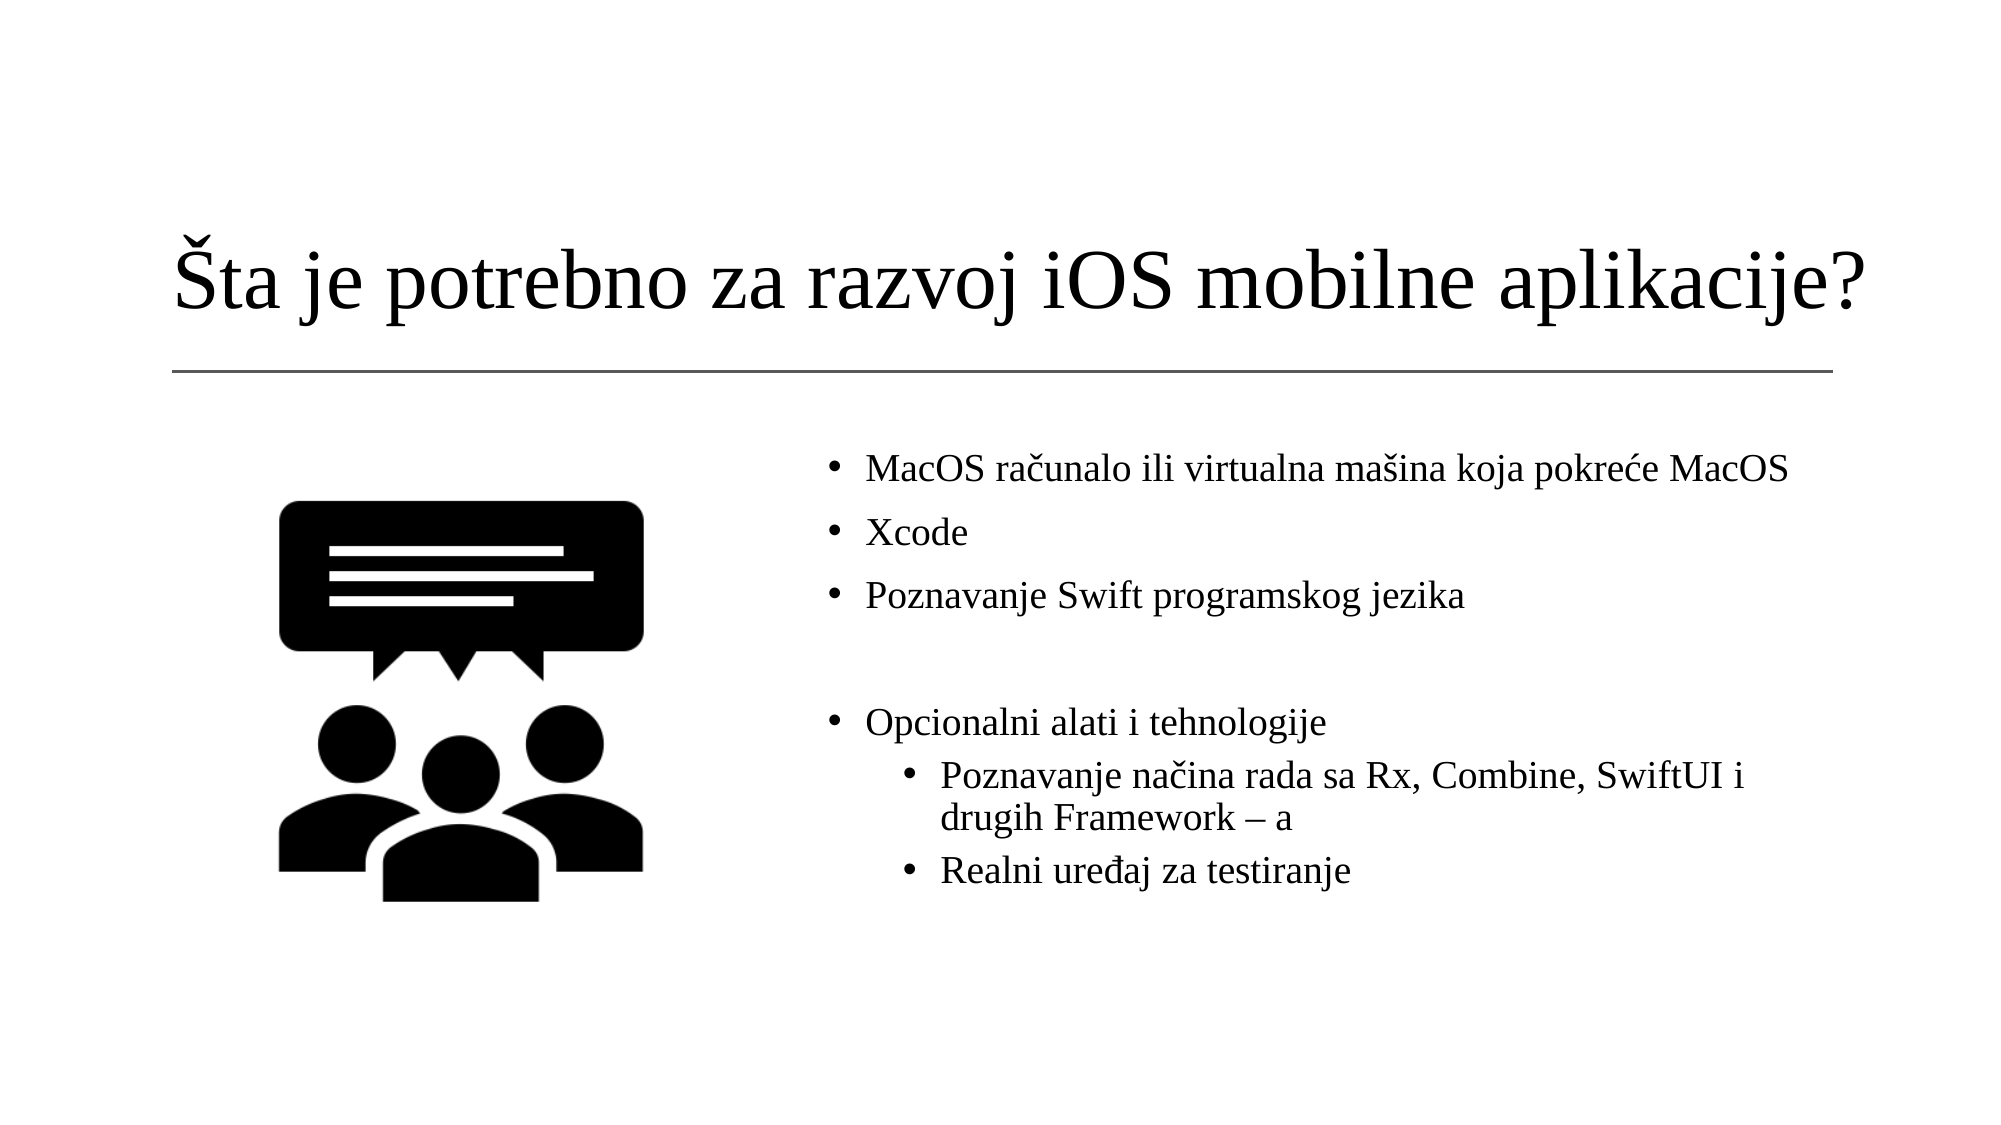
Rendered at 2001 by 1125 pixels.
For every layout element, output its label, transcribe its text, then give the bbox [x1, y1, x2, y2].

picture [218, 461, 699, 942]
title Šta je potrebno za razvoj iOS mobilne aplikacije? [157, 160, 1895, 335]
list MacOS računalo ili virtualna mašina koja pokreće MacOS Xcode Poznavanje Swift programskog jezika Opcionalni alati i tehnologije Poznavanje načina rada sa Rx, Combine, SwiftUI i drugih Framework – a Realni uređaj za testiranje [812, 440, 1844, 968]
